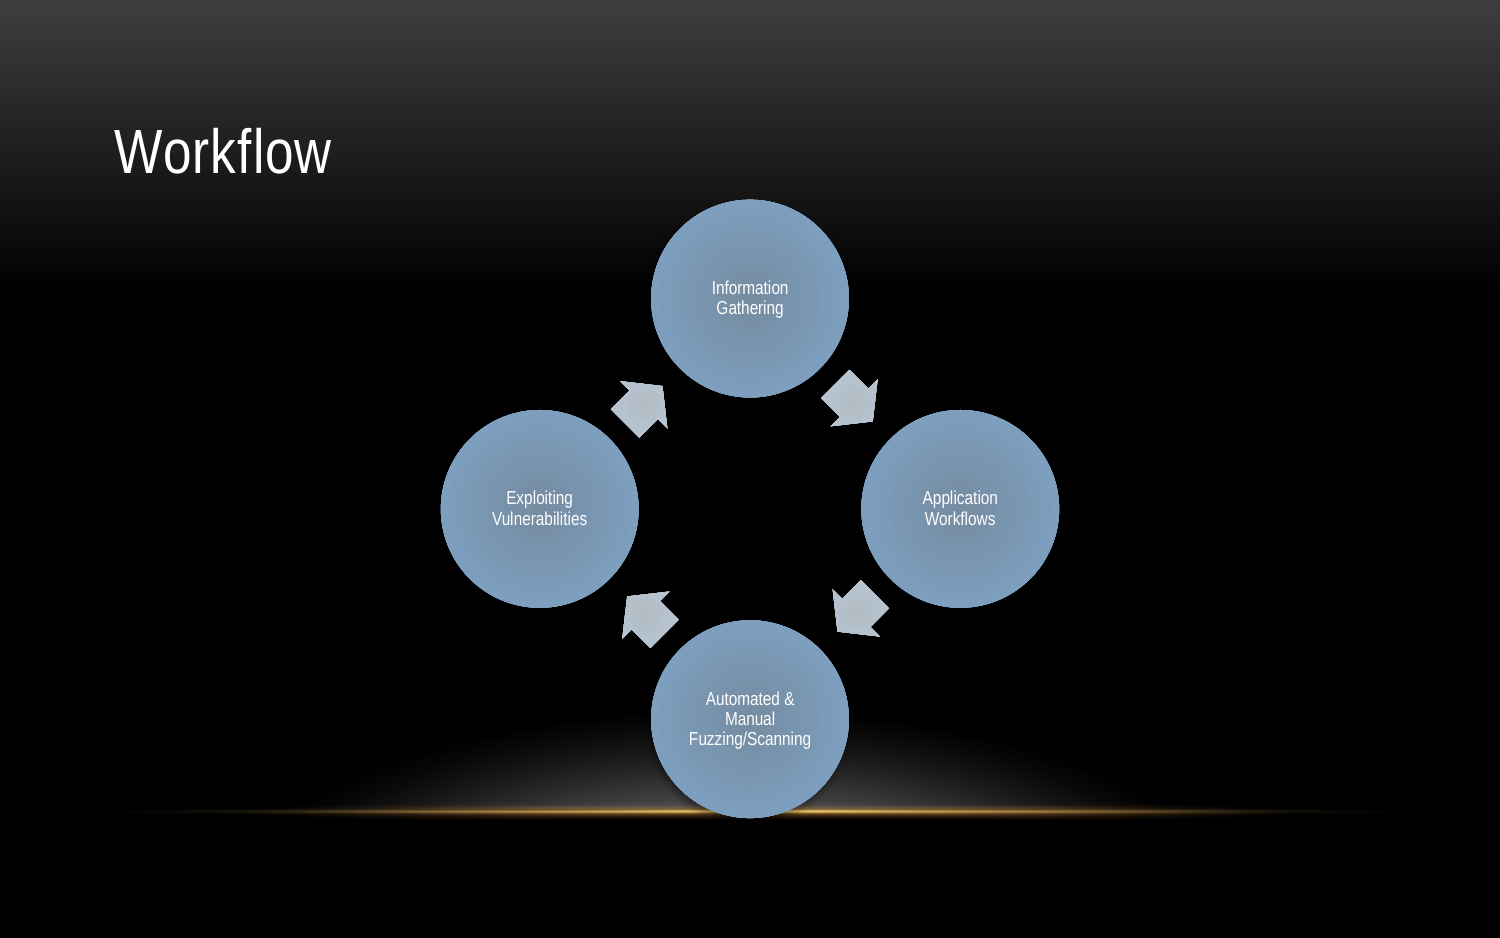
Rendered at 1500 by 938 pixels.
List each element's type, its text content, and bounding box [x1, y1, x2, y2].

title Workflow [99, 37, 1400, 194]
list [74, 199, 1426, 819]
picture [0, 0, 1500, 938]
